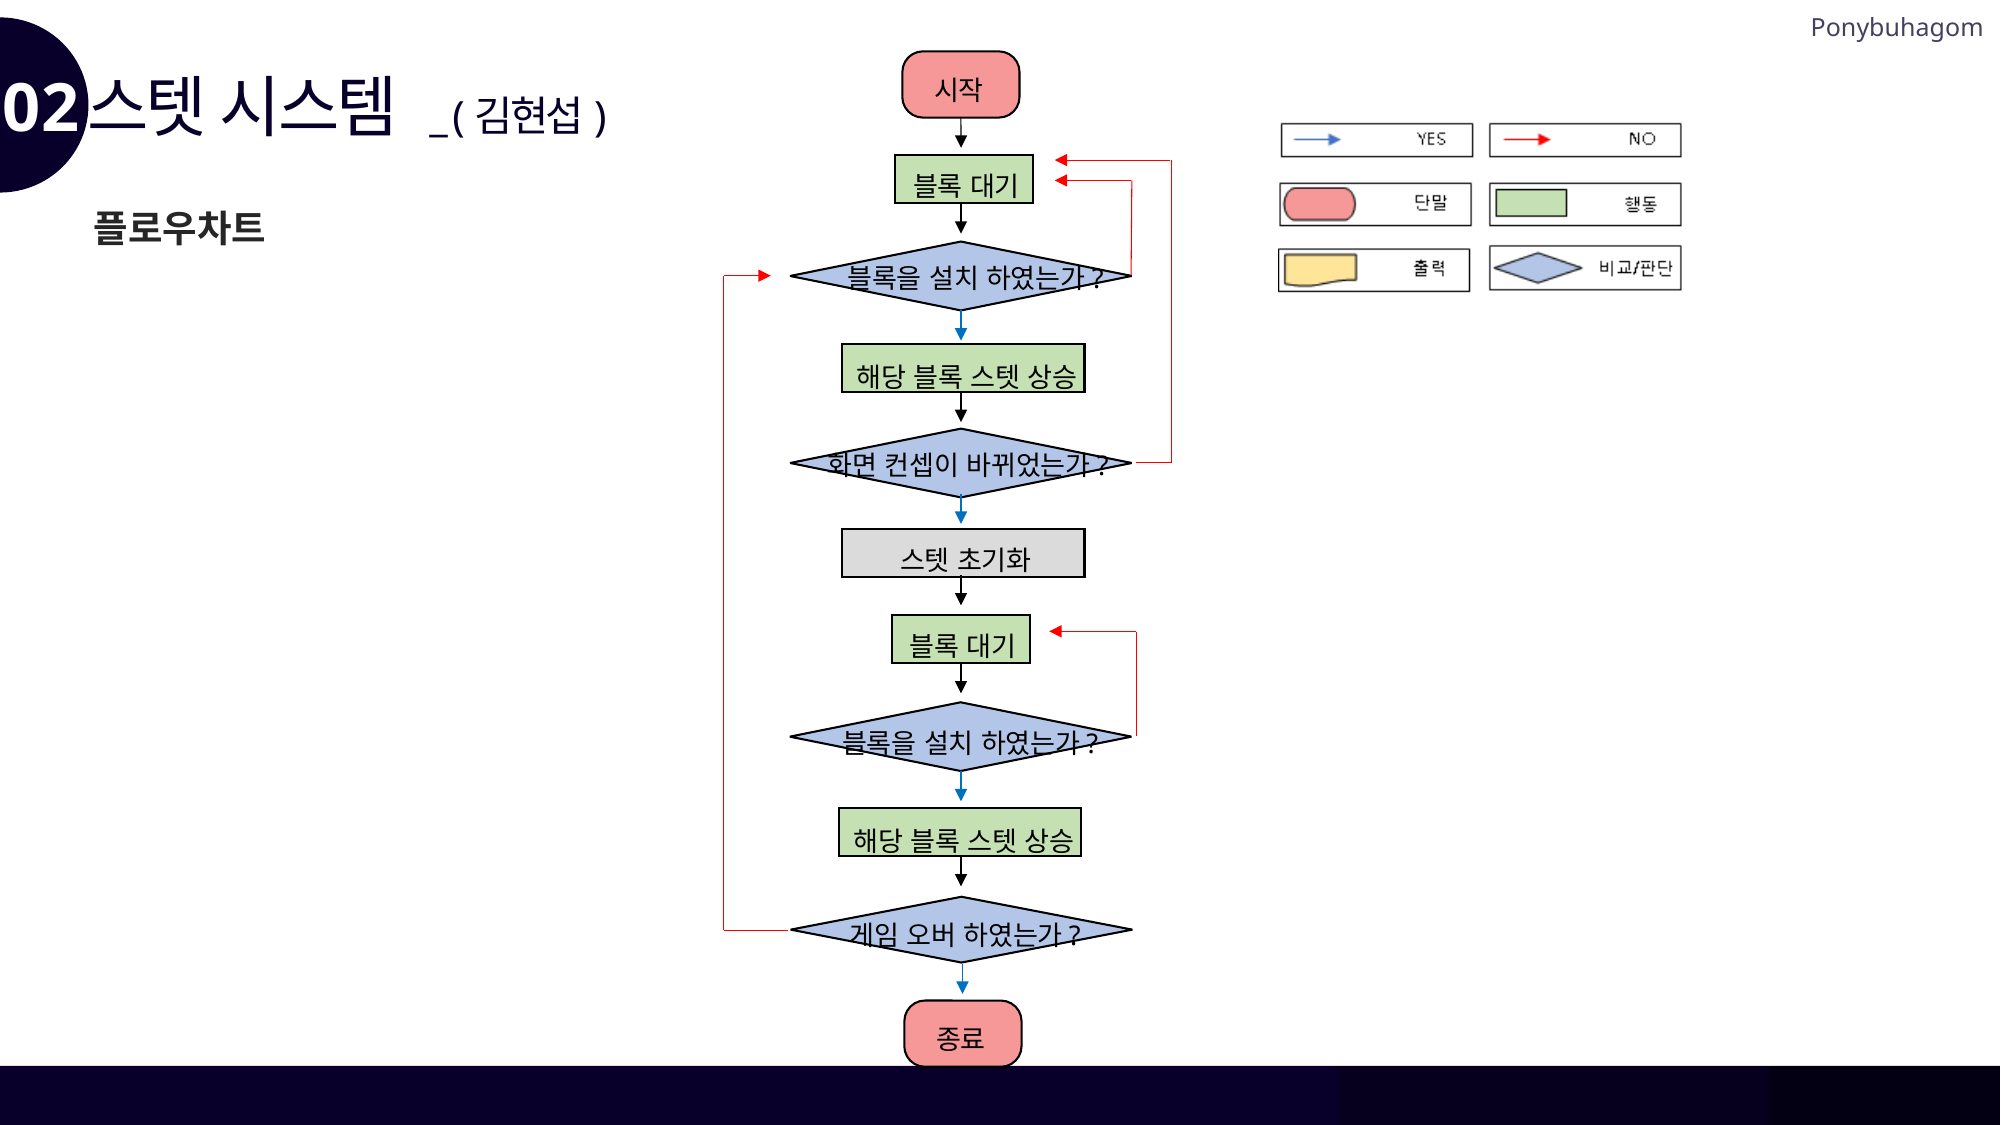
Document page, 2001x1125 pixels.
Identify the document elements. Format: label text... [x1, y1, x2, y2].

text_box [908, 301, 1013, 312]
text_box Ponybuhagom [1795, 4, 1999, 50]
text_box [1013, 55, 1021, 114]
text_box [789, 457, 813, 469]
text_box [913, 489, 1008, 499]
text_box 플로우차트 [79, 152, 722, 258]
text_box [841, 528, 885, 578]
text_box 해당 블록 스텟 상승 [841, 336, 1161, 400]
text_box [932, 958, 991, 964]
text_box [891, 614, 895, 664]
text_box [1060, 528, 1086, 578]
text_box 스텟 시스템 _ (김현섭) [72, 56, 622, 152]
text_box [903, 999, 1023, 1068]
text_box 02 [0, 56, 72, 152]
text_box 스텟 초기화 [885, 519, 1060, 583]
text_box [789, 266, 832, 286]
text_box 블록 대기 [898, 145, 1083, 210]
text_box [789, 728, 827, 746]
text_box 화면 컨셉이 바뀌었는가? [813, 424, 1132, 489]
text_box 블록을 설치 하였는가? [827, 702, 1147, 767]
picture [1278, 117, 1718, 295]
text_box 블록을 설치 하였는가? [832, 237, 1152, 301]
text_box 해당 블록 스텟 상승 [838, 800, 1158, 864]
text_box [790, 920, 834, 940]
text_box 시작 [919, 49, 1013, 114]
text_box 블록 대기 [895, 605, 1079, 669]
text_box 게임 오버 하였는가? [834, 894, 1154, 958]
text_box [935, 767, 986, 772]
text_box 종료 [921, 998, 1015, 1063]
text_box [901, 50, 1012, 119]
text_box [894, 154, 898, 204]
